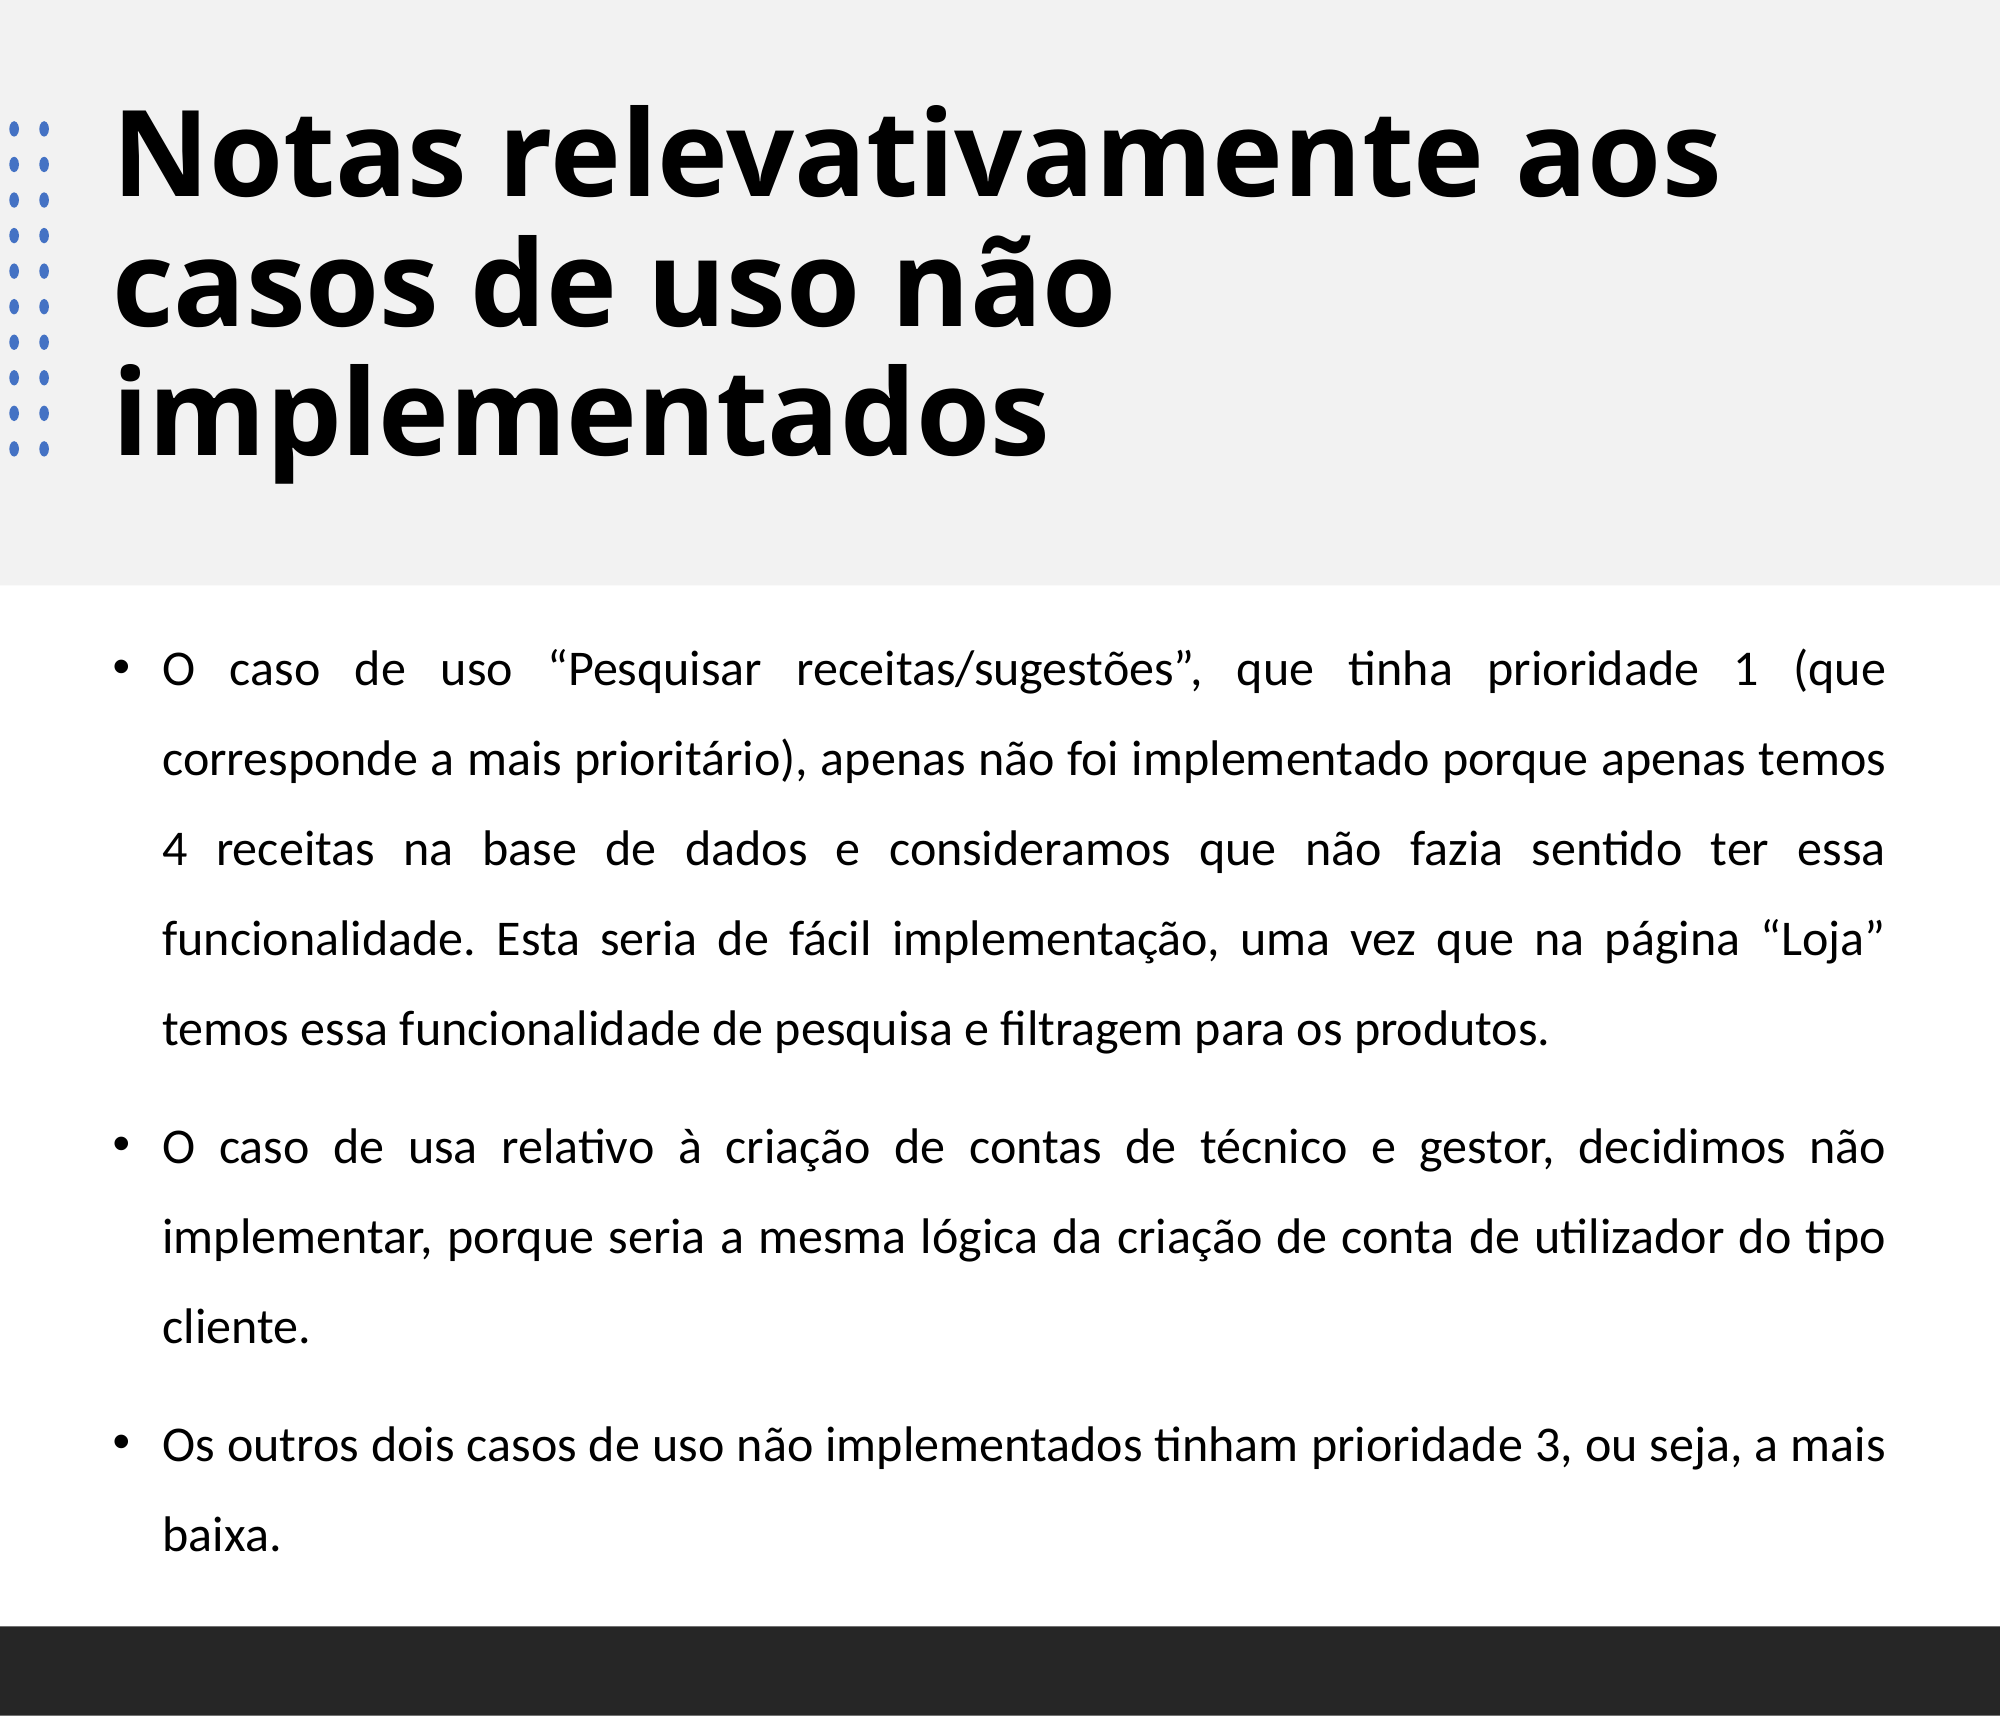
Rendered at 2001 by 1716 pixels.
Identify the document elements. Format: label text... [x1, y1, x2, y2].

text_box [9, 121, 49, 457]
title Notas relevativamente aos casos de uso não implementados [97, 84, 1903, 491]
list O caso de uso “Pesquisar receitas/sugestões”, que tinha prioridade 1 (que corresponde a mais prioritário), apenas não foi implementado porque apenas temos 4 receitas na base de dados e consideramos que não fazia sentido ter essa funcionalidade. Esta seria de fácil implementação, uma vez que na página “Loja” temos essa funcionalidade de pesquisa e filtragem para os produtos. O caso de usa relativo à criação de contas de técnico e gestor, decidimos não implementar, porque seria a mesma lógica da criação de conta de utilizador do tipo cliente. Os outros dois casos de uso não implementados tinham prioridade 3, ou seja, a mais baixa. [97, 857, 1902, 1310]
text_box [0, 0, 2000, 586]
text_box [0, 1625, 2000, 1716]
text_box [0, 586, 2000, 1625]
